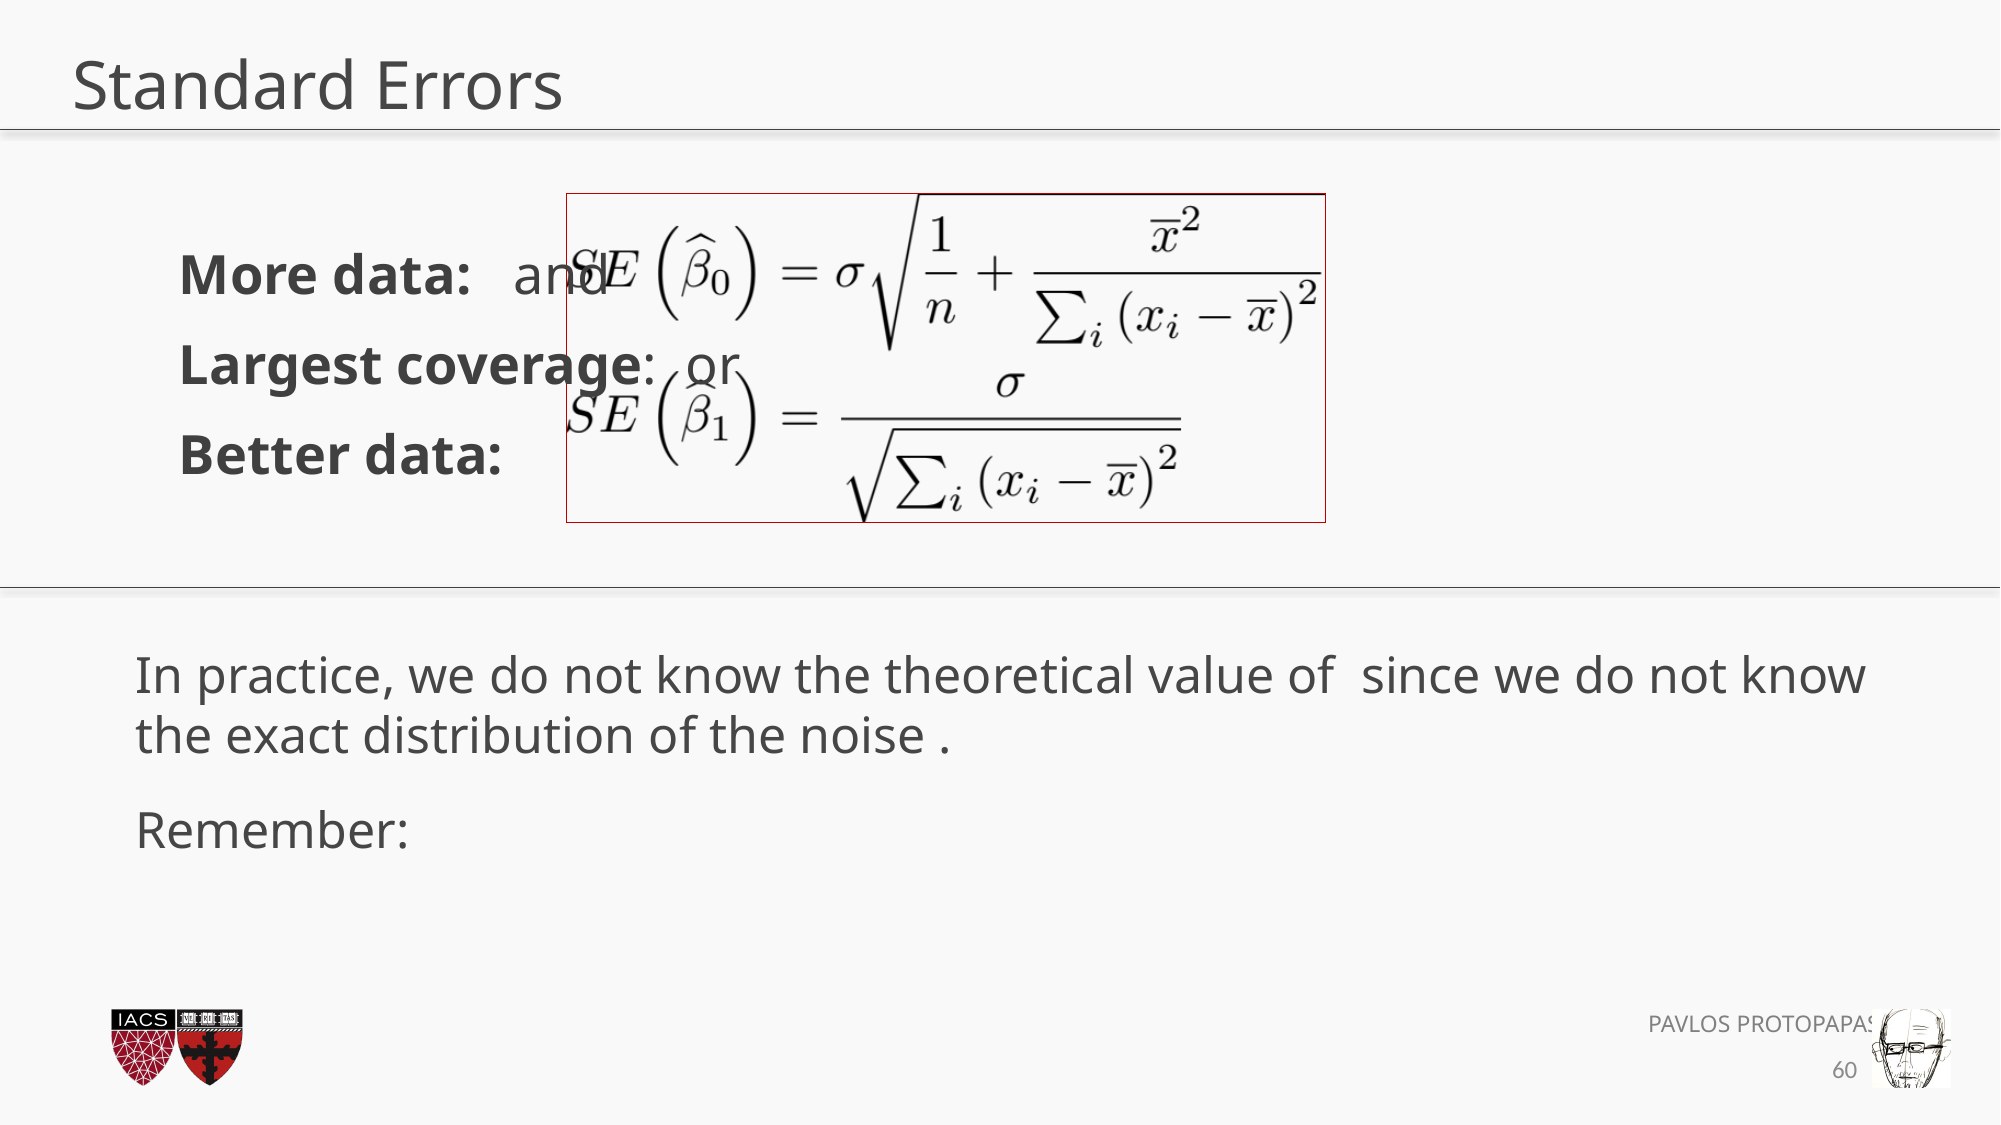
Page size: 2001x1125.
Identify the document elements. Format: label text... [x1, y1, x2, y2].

picture [566, 192, 1326, 523]
picture [1872, 1009, 1951, 1088]
title Standard Errors [57, 35, 1943, 162]
slide_number 59 [1405, 1038, 1873, 1099]
picture [109, 1009, 243, 1086]
